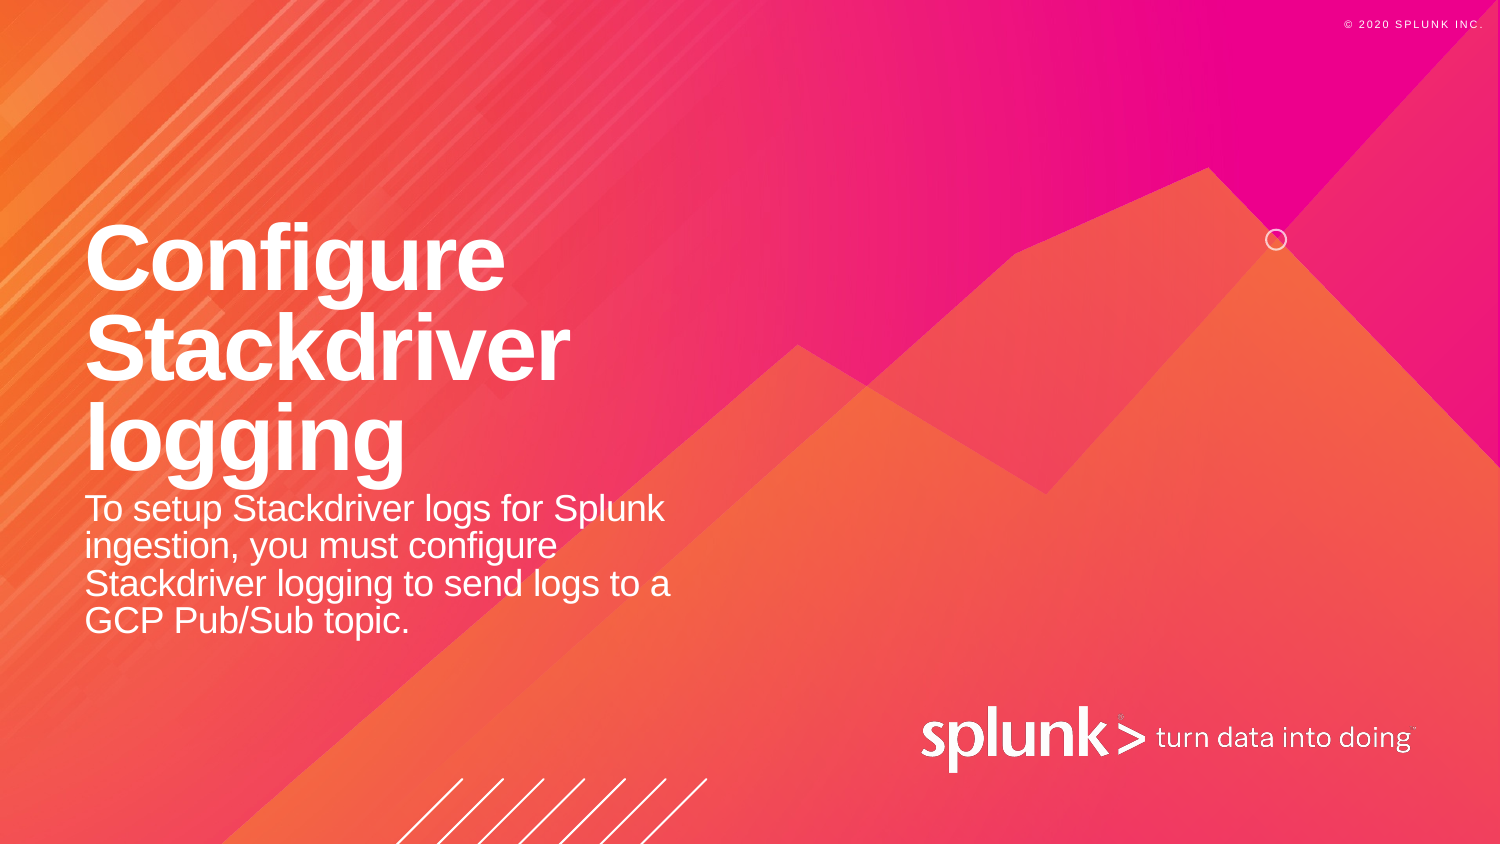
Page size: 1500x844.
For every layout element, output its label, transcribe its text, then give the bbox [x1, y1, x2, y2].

list To setup Stackdriver logs for Splunk ingestion, you must configure Stackdriver logging to send logs to a GCP Pub/Sub topic. [84, 491, 708, 530]
title Configure Stackdriver logging [84, 215, 708, 489]
picture [0, 0, 1496, 844]
picture [1272, 231, 1281, 238]
picture [921, 706, 1416, 773]
